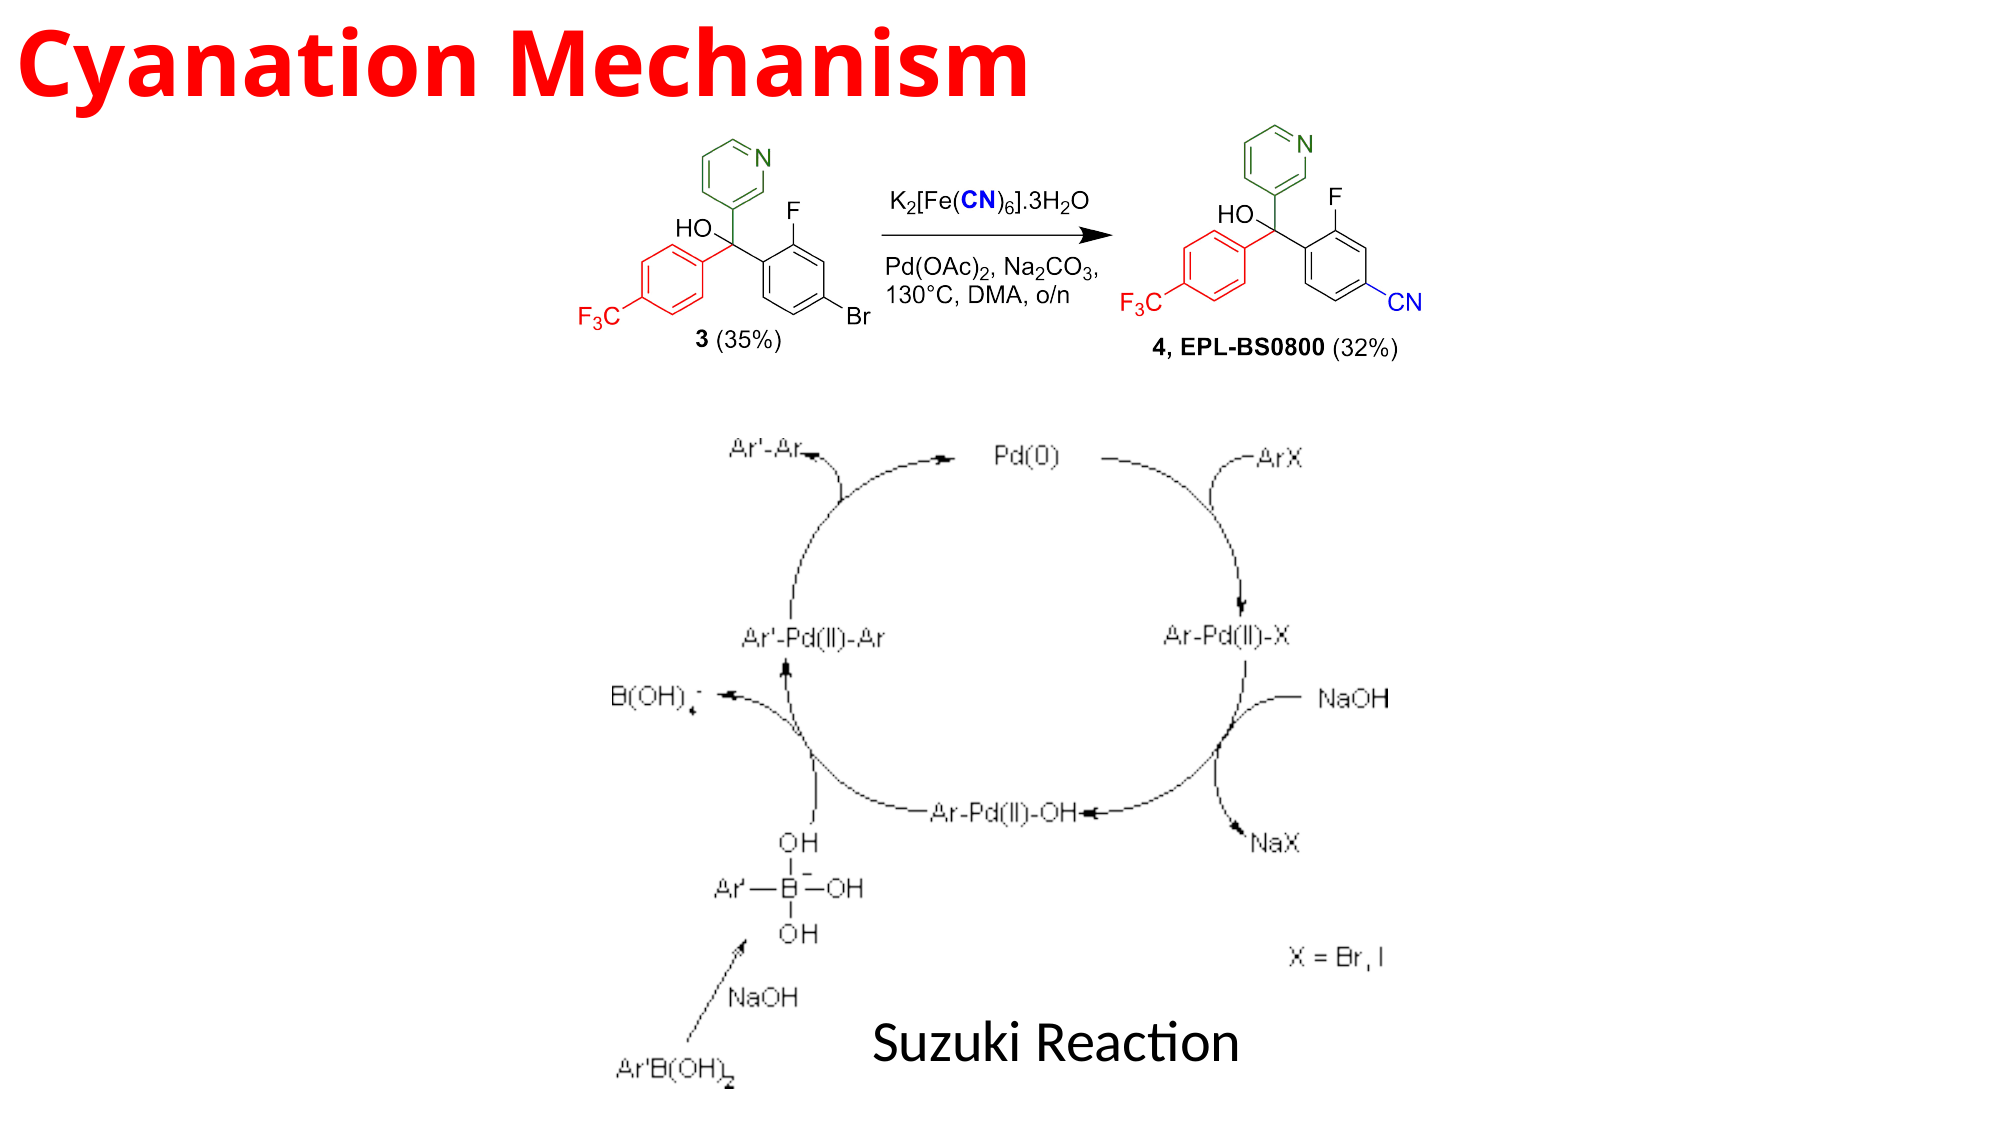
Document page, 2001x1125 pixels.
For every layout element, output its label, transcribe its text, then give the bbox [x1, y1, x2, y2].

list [612, 438, 1388, 1089]
picture [573, 120, 1427, 366]
text_box Cyanation Mechanism [0, 0, 2000, 135]
